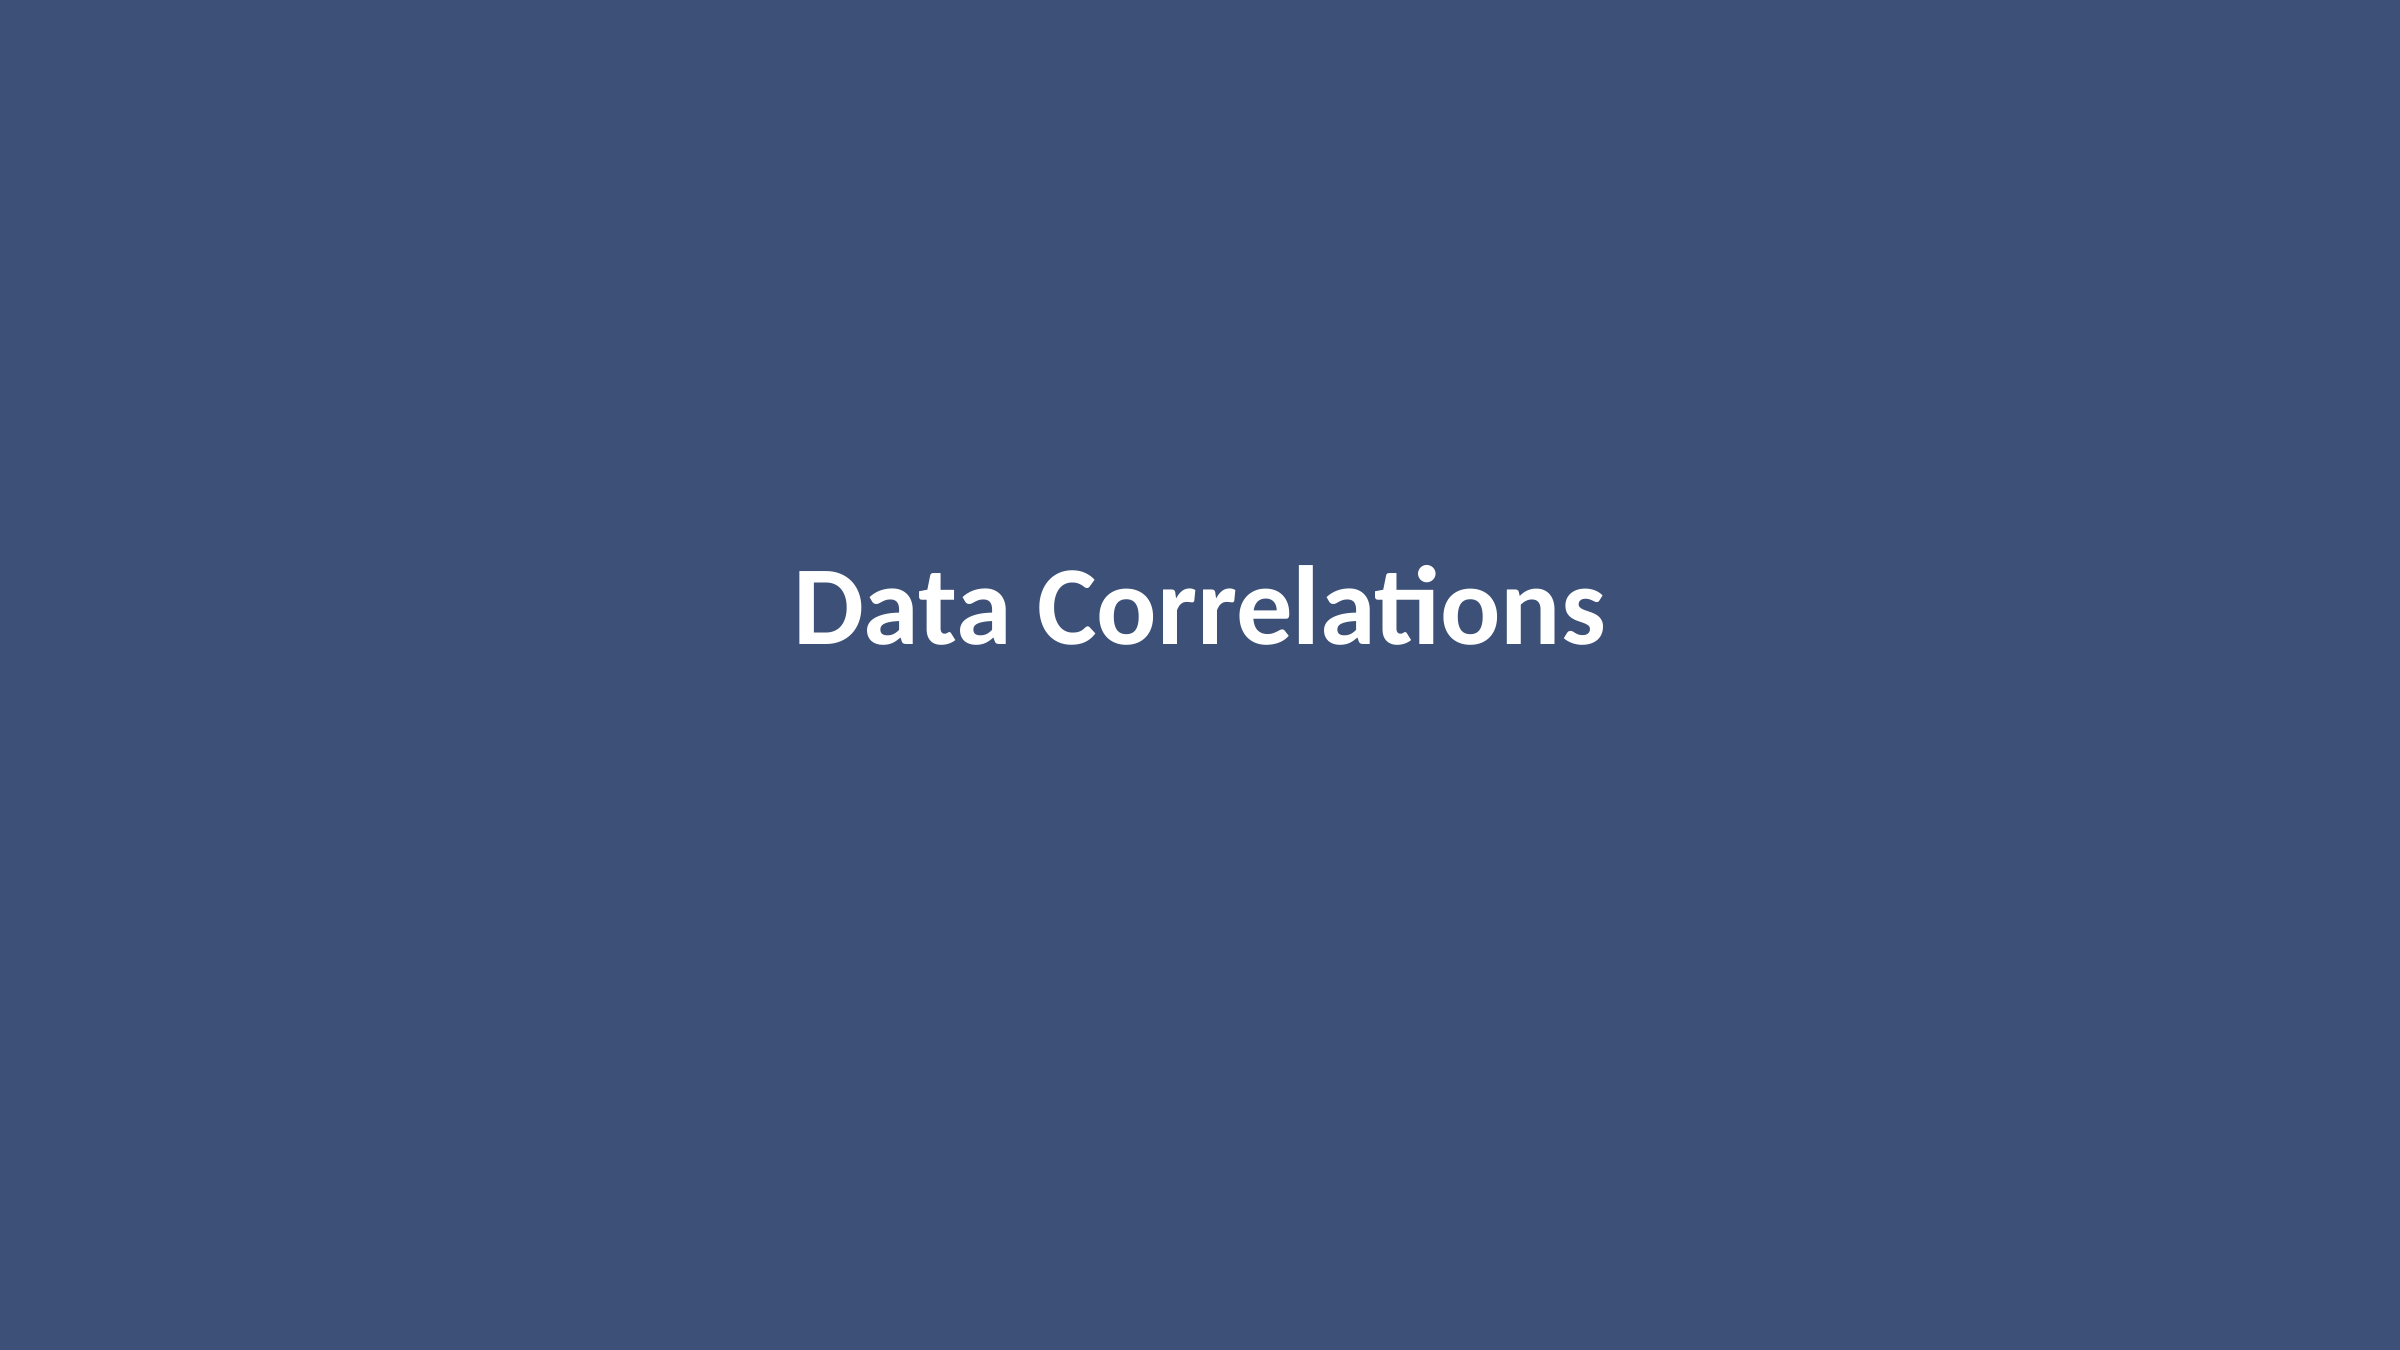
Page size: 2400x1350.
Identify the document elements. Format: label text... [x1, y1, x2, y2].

text_box Data Correlations [778, 524, 1622, 675]
